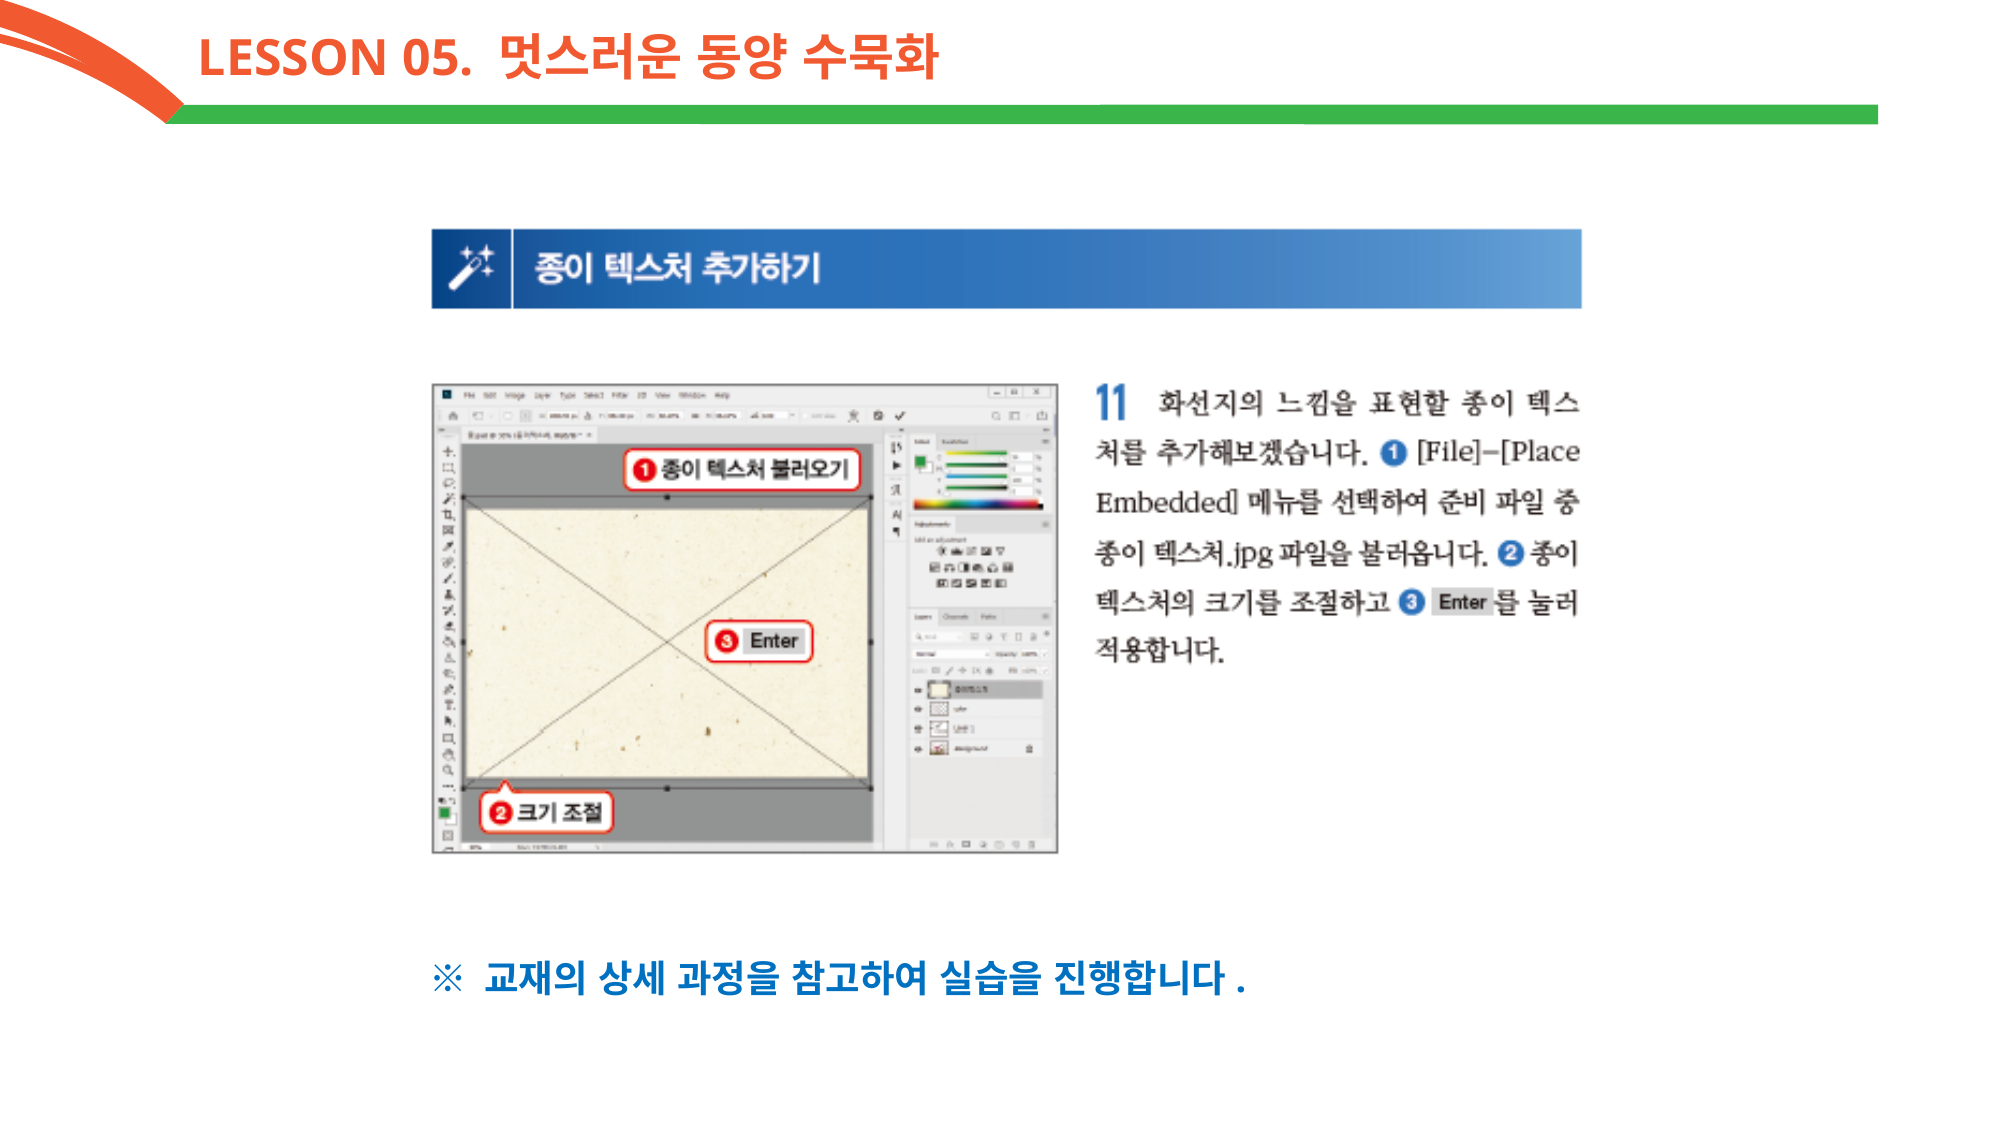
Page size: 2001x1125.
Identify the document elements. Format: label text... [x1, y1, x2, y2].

text_box ※ 교재의 상세 과정을 참고하여 실습을 진행합니다. [414, 947, 1745, 1008]
title LESSON 05. 멋스러운 동양 수묵화 [183, 24, 1836, 95]
picture [426, 219, 1593, 866]
